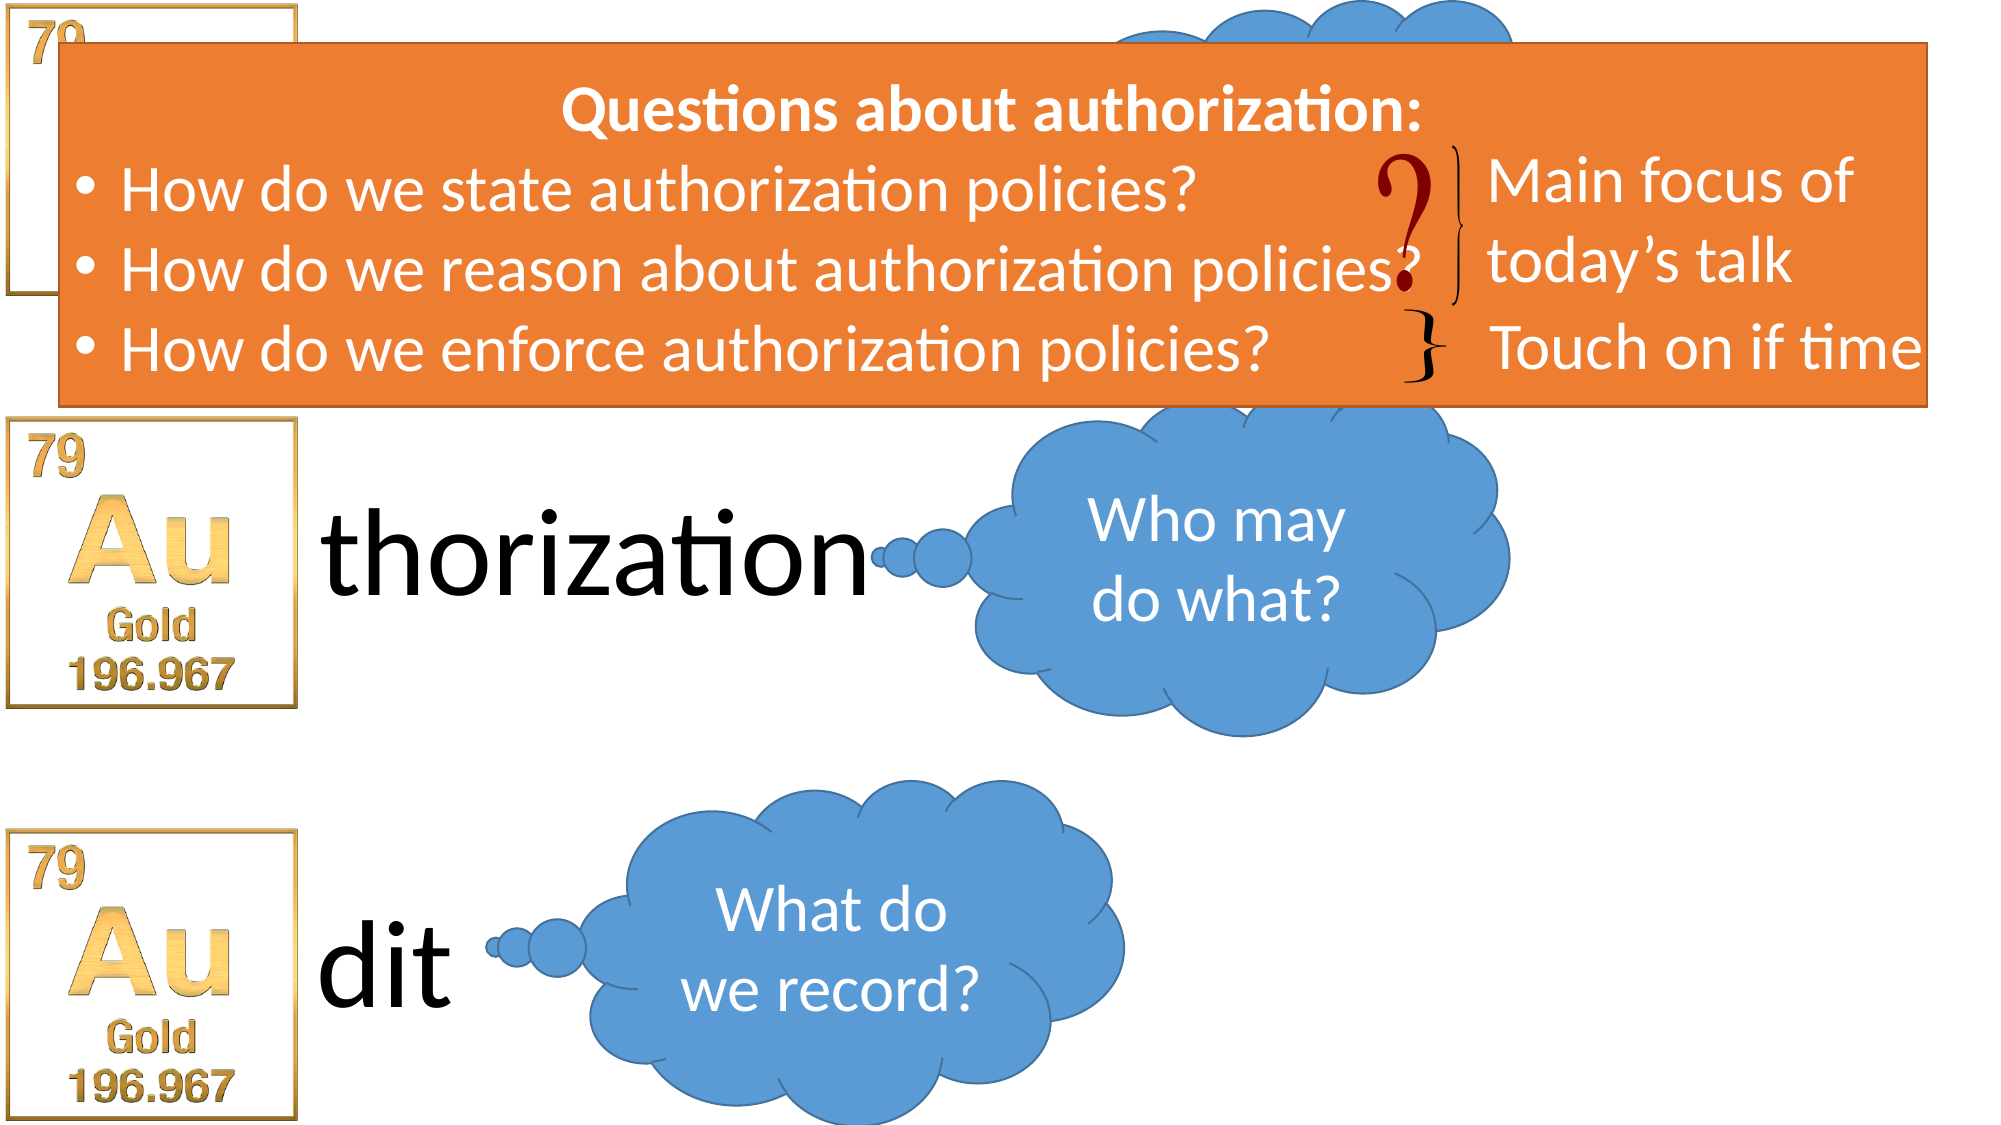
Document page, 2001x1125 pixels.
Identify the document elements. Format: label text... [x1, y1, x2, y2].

picture [1, 824, 302, 1125]
text_box Main focus of today’s talk [1472, 128, 1927, 304]
text_box dit [302, 875, 469, 1040]
text_box Touch on if time [1474, 295, 1976, 390]
text_box What do we record? [485, 779, 1126, 1125]
picture [1, 412, 302, 713]
text_box thorization [304, 462, 888, 628]
text_box Who may do what? [870, 408, 1511, 738]
text_box Who is who? [1116, 0, 1513, 42]
picture [1, 0, 302, 300]
text_box Questions about authorization: How do we state authorization policies? How do we reason about authorization policies? How do we enforce authorization policies? [58, 42, 1928, 408]
